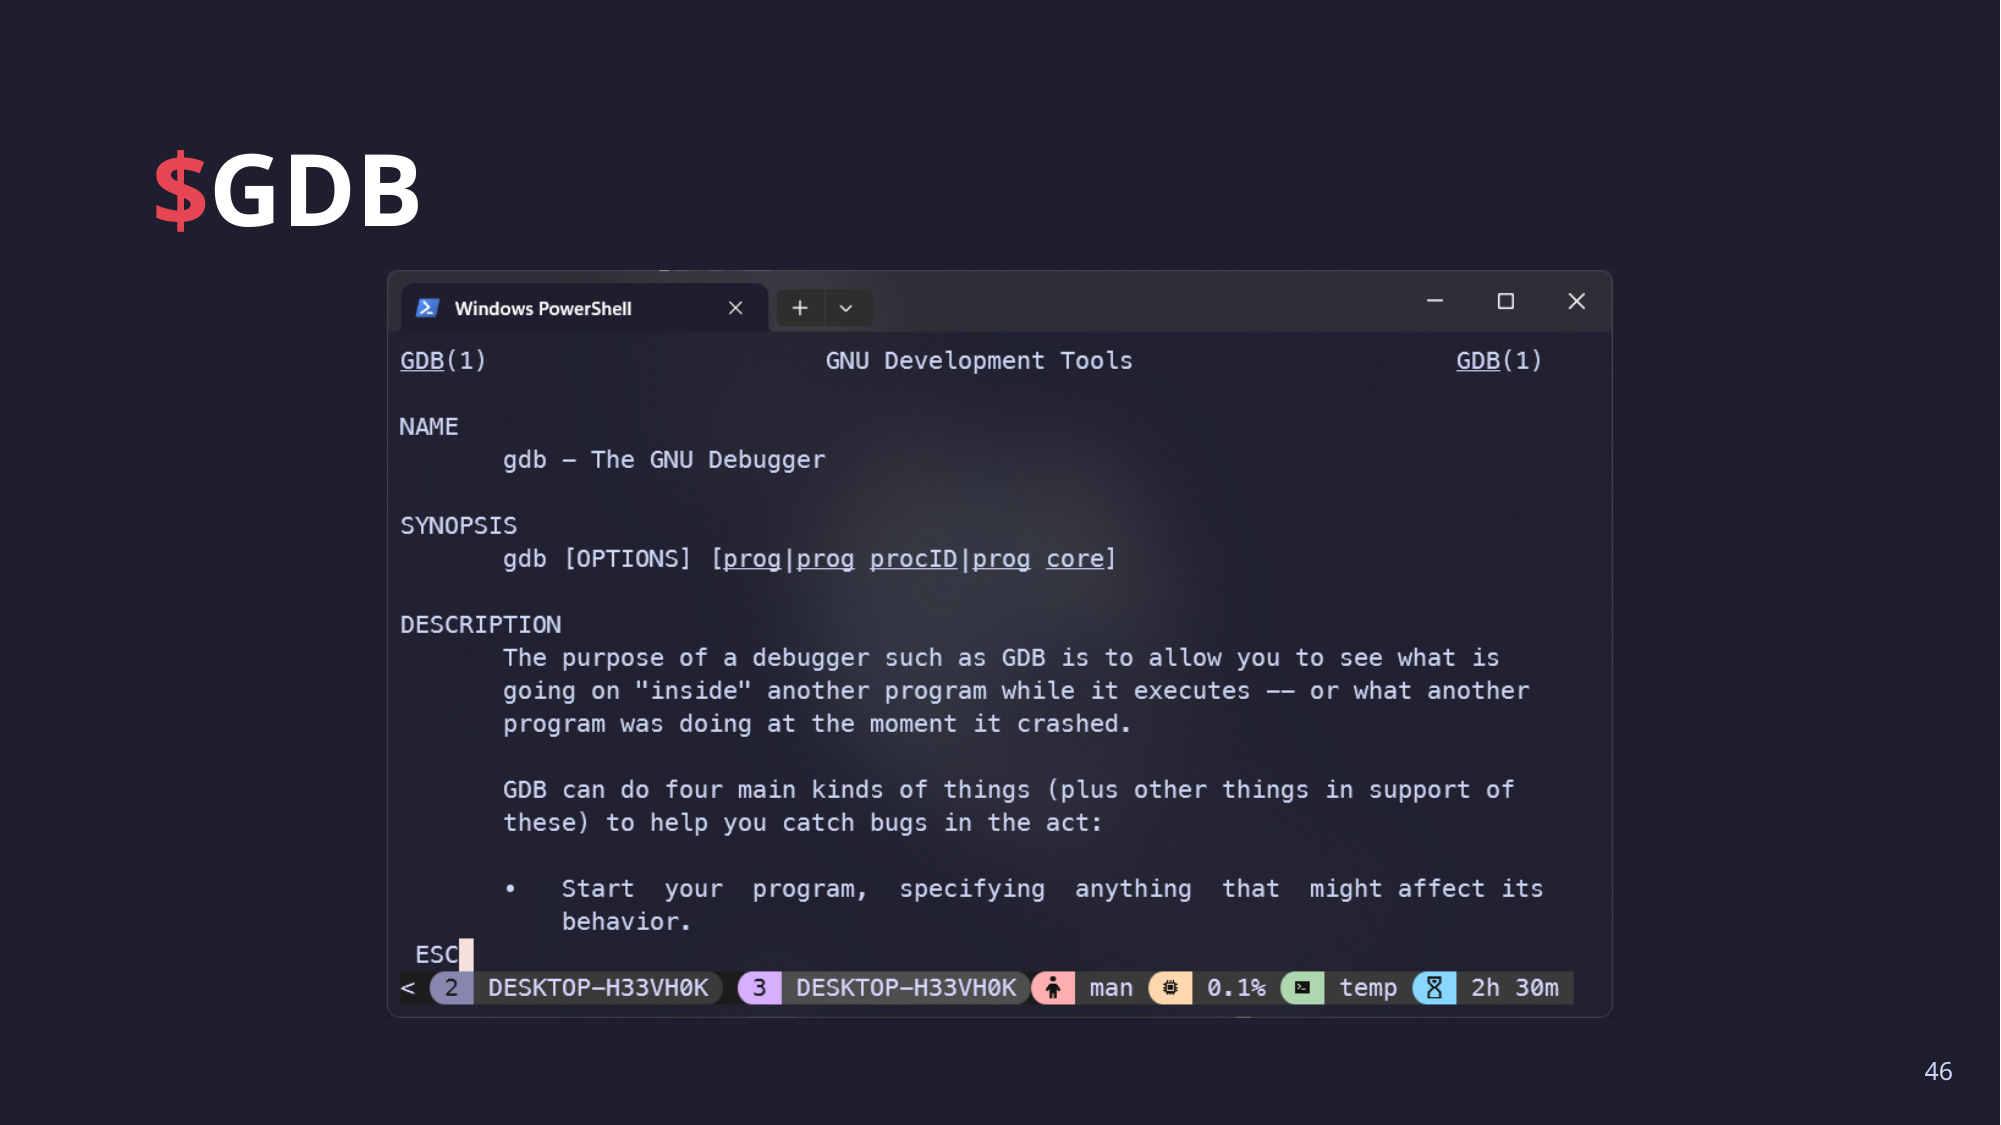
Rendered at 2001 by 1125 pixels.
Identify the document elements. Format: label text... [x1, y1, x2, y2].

picture [387, 270, 1613, 1018]
slide_number 46 [1518, 1042, 1969, 1103]
title $GDB [137, 117, 1863, 271]
